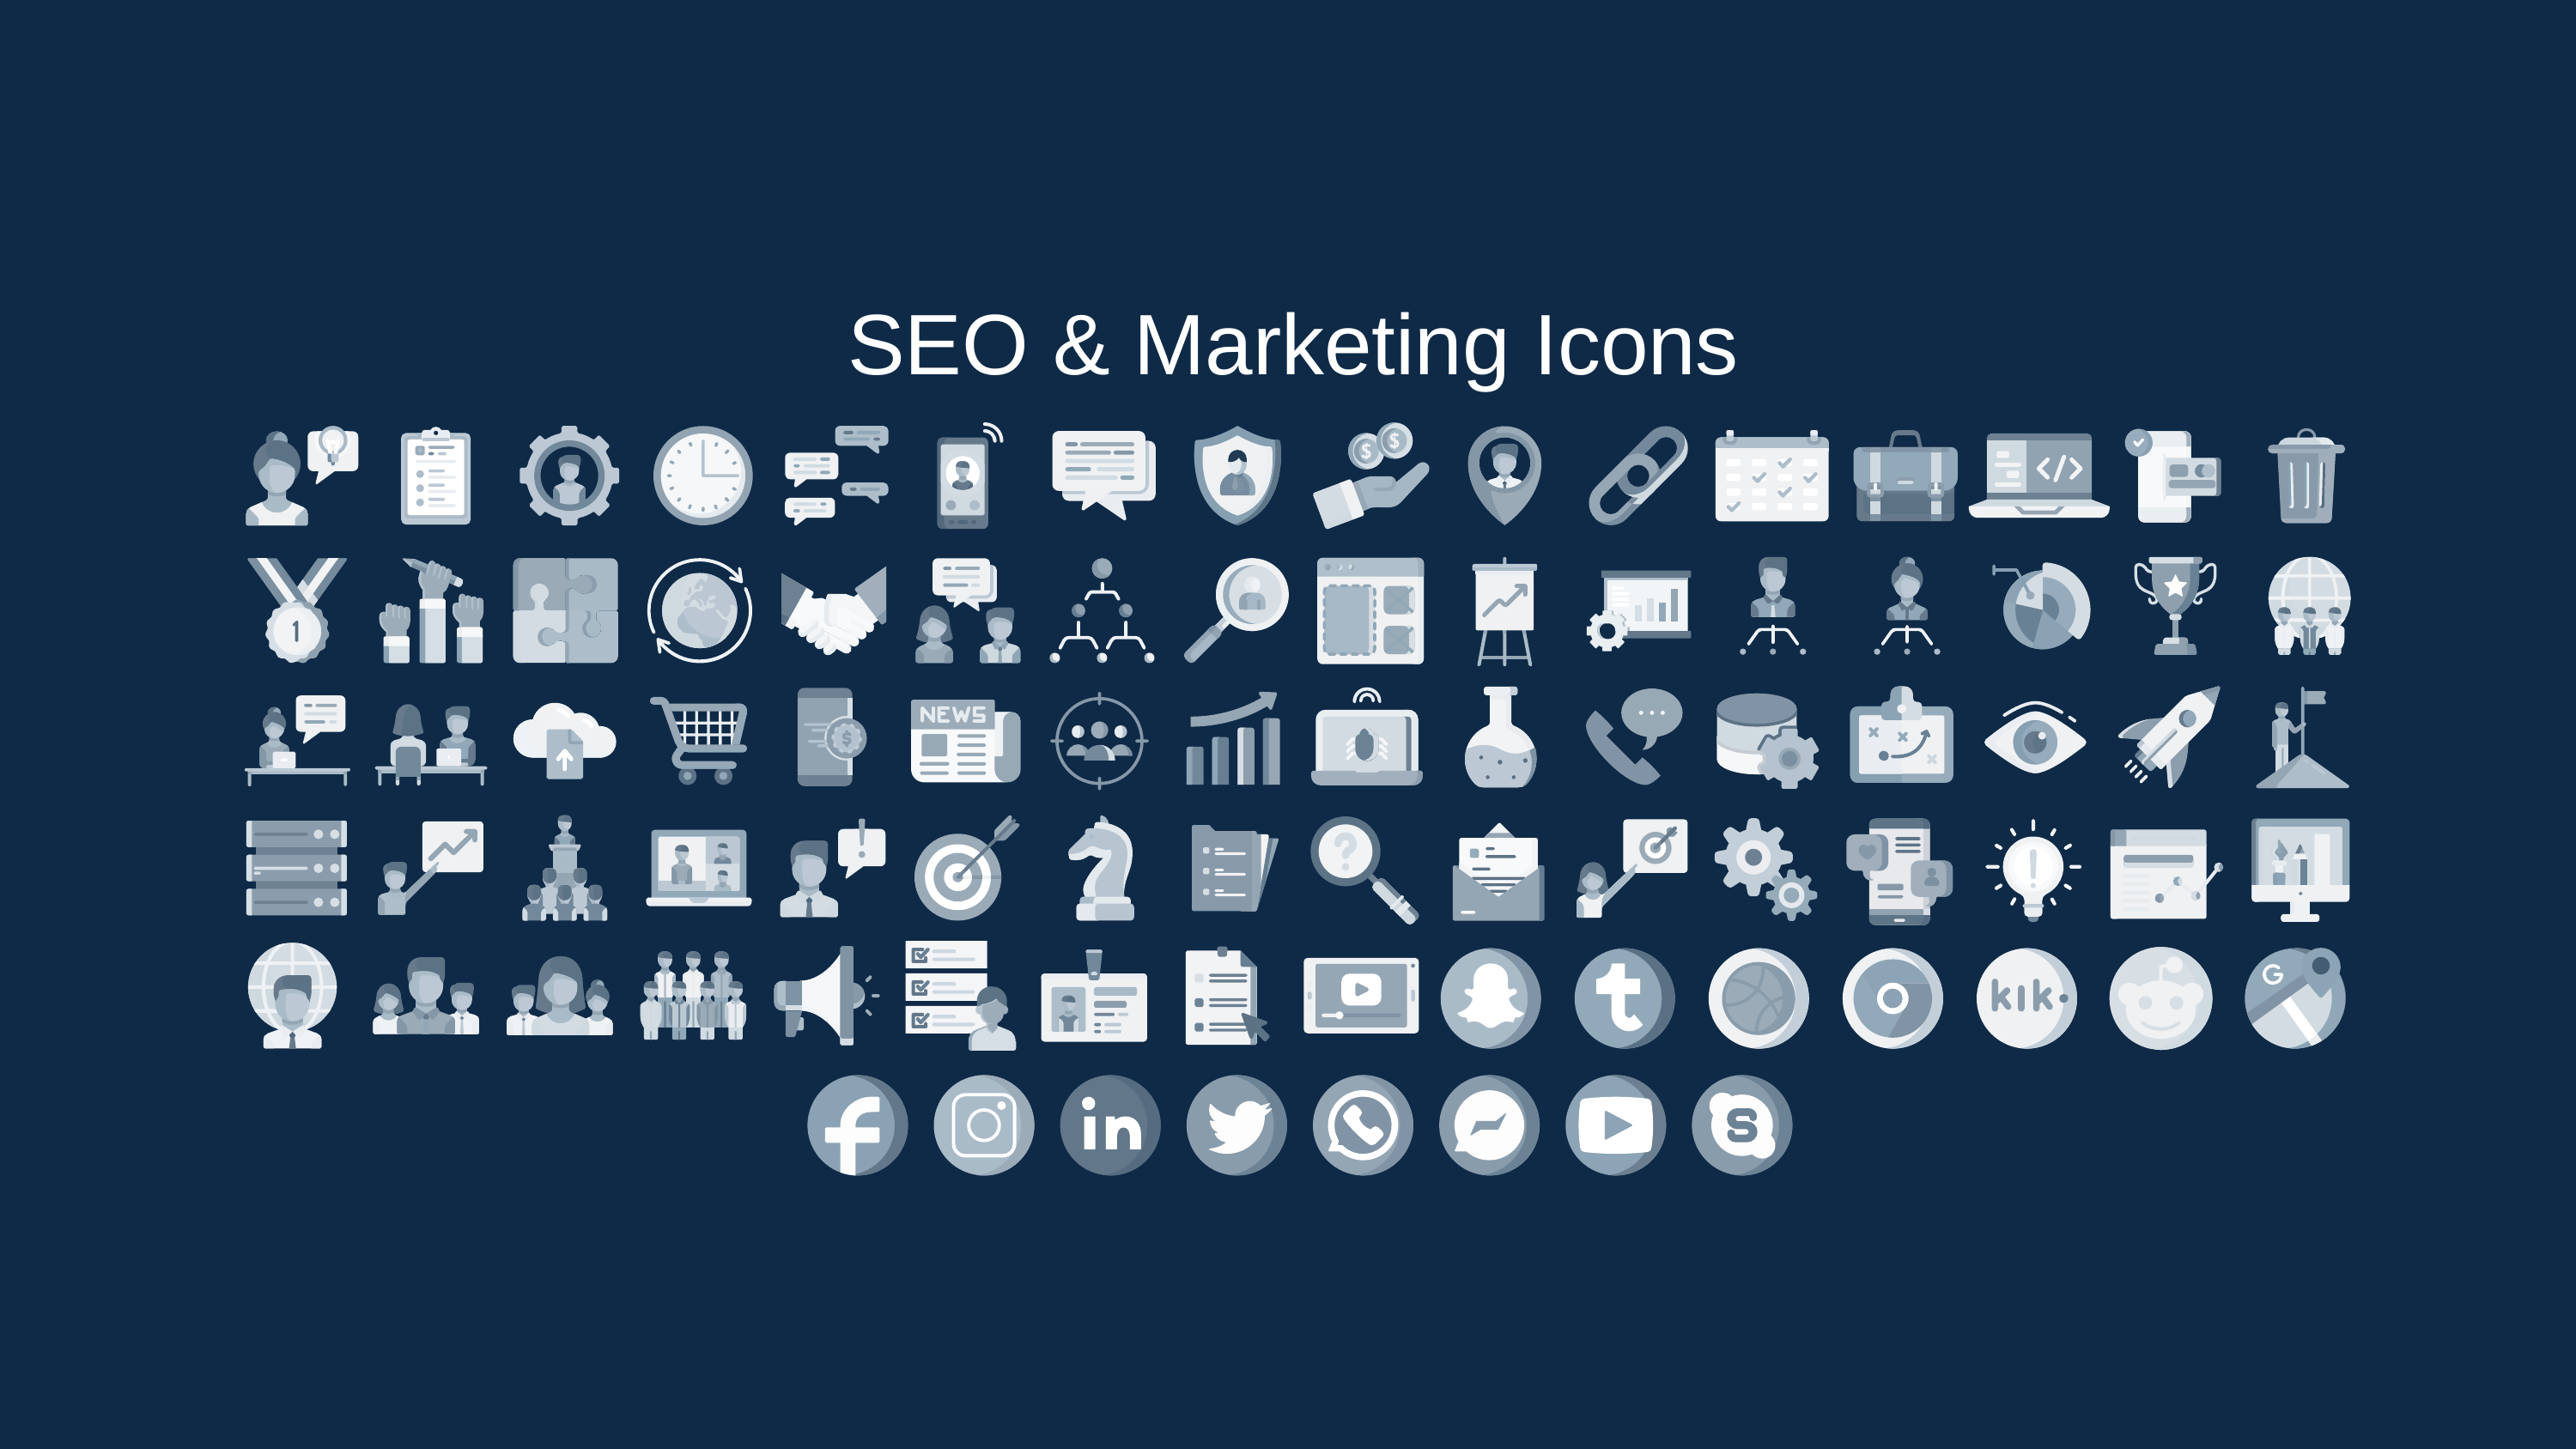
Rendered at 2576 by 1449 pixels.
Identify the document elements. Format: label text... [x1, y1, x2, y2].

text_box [2119, 428, 2221, 523]
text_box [1186, 691, 1280, 785]
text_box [513, 557, 618, 664]
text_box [1984, 818, 2082, 923]
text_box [1186, 1075, 1290, 1176]
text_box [1472, 556, 1538, 667]
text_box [1052, 430, 1157, 521]
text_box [797, 688, 867, 786]
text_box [648, 696, 749, 785]
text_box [1310, 687, 1424, 786]
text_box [1850, 686, 1954, 784]
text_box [646, 829, 752, 906]
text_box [2134, 556, 2217, 656]
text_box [239, 942, 337, 1049]
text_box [1708, 948, 1811, 1049]
title SEO & Marketing Icons [301, 263, 2287, 399]
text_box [2109, 946, 2215, 1051]
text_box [513, 702, 617, 779]
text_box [653, 425, 753, 526]
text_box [243, 695, 351, 787]
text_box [1193, 426, 1282, 526]
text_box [910, 699, 1021, 783]
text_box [933, 1075, 1036, 1176]
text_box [1303, 957, 1419, 1034]
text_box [1440, 948, 1543, 1049]
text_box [1586, 570, 1692, 652]
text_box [246, 820, 348, 916]
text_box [785, 425, 889, 526]
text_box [781, 566, 887, 656]
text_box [519, 425, 620, 526]
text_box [640, 951, 747, 1040]
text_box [1692, 1075, 1795, 1176]
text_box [522, 815, 608, 921]
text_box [1312, 1075, 1416, 1176]
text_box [1048, 557, 1155, 664]
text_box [1456, 686, 1540, 788]
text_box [246, 425, 359, 526]
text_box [1574, 948, 1677, 1049]
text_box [1576, 819, 1688, 919]
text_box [774, 945, 881, 1046]
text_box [1853, 429, 1959, 522]
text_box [1585, 688, 1683, 785]
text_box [2110, 829, 2224, 919]
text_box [1714, 817, 1818, 922]
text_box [1739, 556, 1807, 656]
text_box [1874, 556, 1941, 656]
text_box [1716, 693, 1820, 790]
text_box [2267, 427, 2347, 524]
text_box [780, 818, 886, 918]
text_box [1316, 557, 1425, 664]
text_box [1067, 815, 1134, 921]
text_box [2255, 686, 2350, 789]
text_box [374, 704, 489, 786]
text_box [1564, 1075, 1668, 1176]
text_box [1586, 426, 1691, 526]
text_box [379, 558, 484, 664]
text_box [905, 940, 1017, 1052]
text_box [1041, 949, 1148, 1042]
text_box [1984, 700, 2087, 773]
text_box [1191, 824, 1279, 912]
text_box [378, 821, 484, 915]
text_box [914, 815, 1021, 921]
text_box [1312, 421, 1432, 530]
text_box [2245, 947, 2351, 1049]
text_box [641, 557, 759, 664]
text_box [373, 956, 480, 1034]
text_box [1185, 946, 1271, 1046]
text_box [400, 426, 471, 525]
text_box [1060, 1075, 1163, 1176]
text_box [1992, 562, 2104, 650]
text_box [2117, 686, 2221, 789]
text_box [1452, 822, 1545, 921]
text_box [1438, 1075, 1542, 1176]
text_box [807, 1075, 910, 1176]
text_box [1976, 948, 2080, 1049]
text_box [1842, 948, 1946, 1049]
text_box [506, 955, 613, 1036]
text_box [915, 558, 1021, 664]
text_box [1048, 691, 1150, 791]
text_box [1310, 815, 1420, 925]
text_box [246, 557, 348, 664]
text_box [1183, 557, 1290, 664]
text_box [2251, 818, 2350, 923]
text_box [1467, 426, 1542, 525]
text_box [937, 421, 1004, 530]
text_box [2260, 556, 2351, 656]
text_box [1968, 433, 2111, 518]
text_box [1845, 818, 1953, 925]
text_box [1715, 429, 1829, 522]
